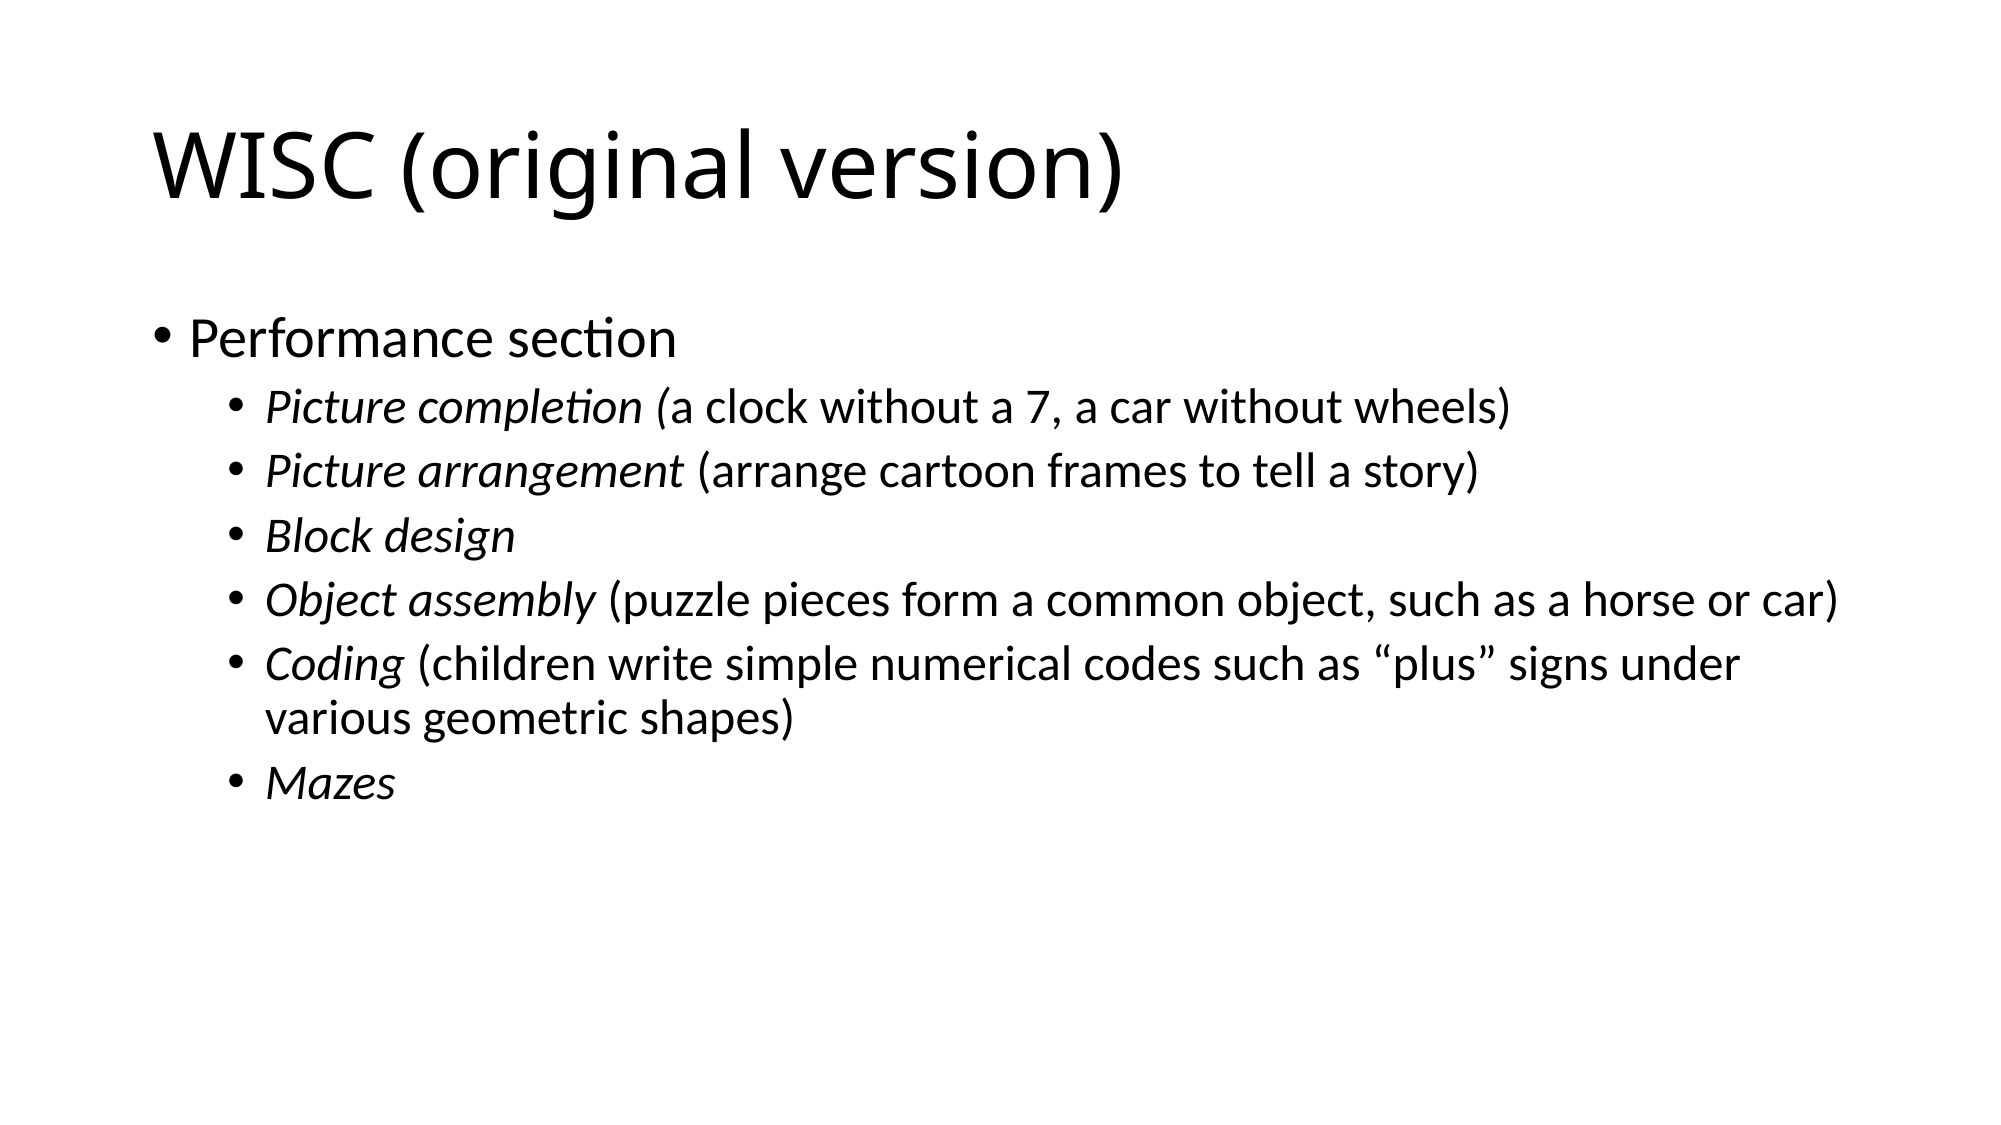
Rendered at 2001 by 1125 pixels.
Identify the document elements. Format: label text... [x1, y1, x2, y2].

title WISC (original version) [137, 59, 1863, 278]
list Performance section Picture completion (a clock without a 7, a car without wheels) Picture arrangement (arrange cartoon frames to tell a story) Block design Object assembly (puzzle pieces form a common object, such as a horse or car) Coding (children write simple numerical codes such as “plus” signs under various geometric shapes) Mazes [137, 299, 1863, 1014]
